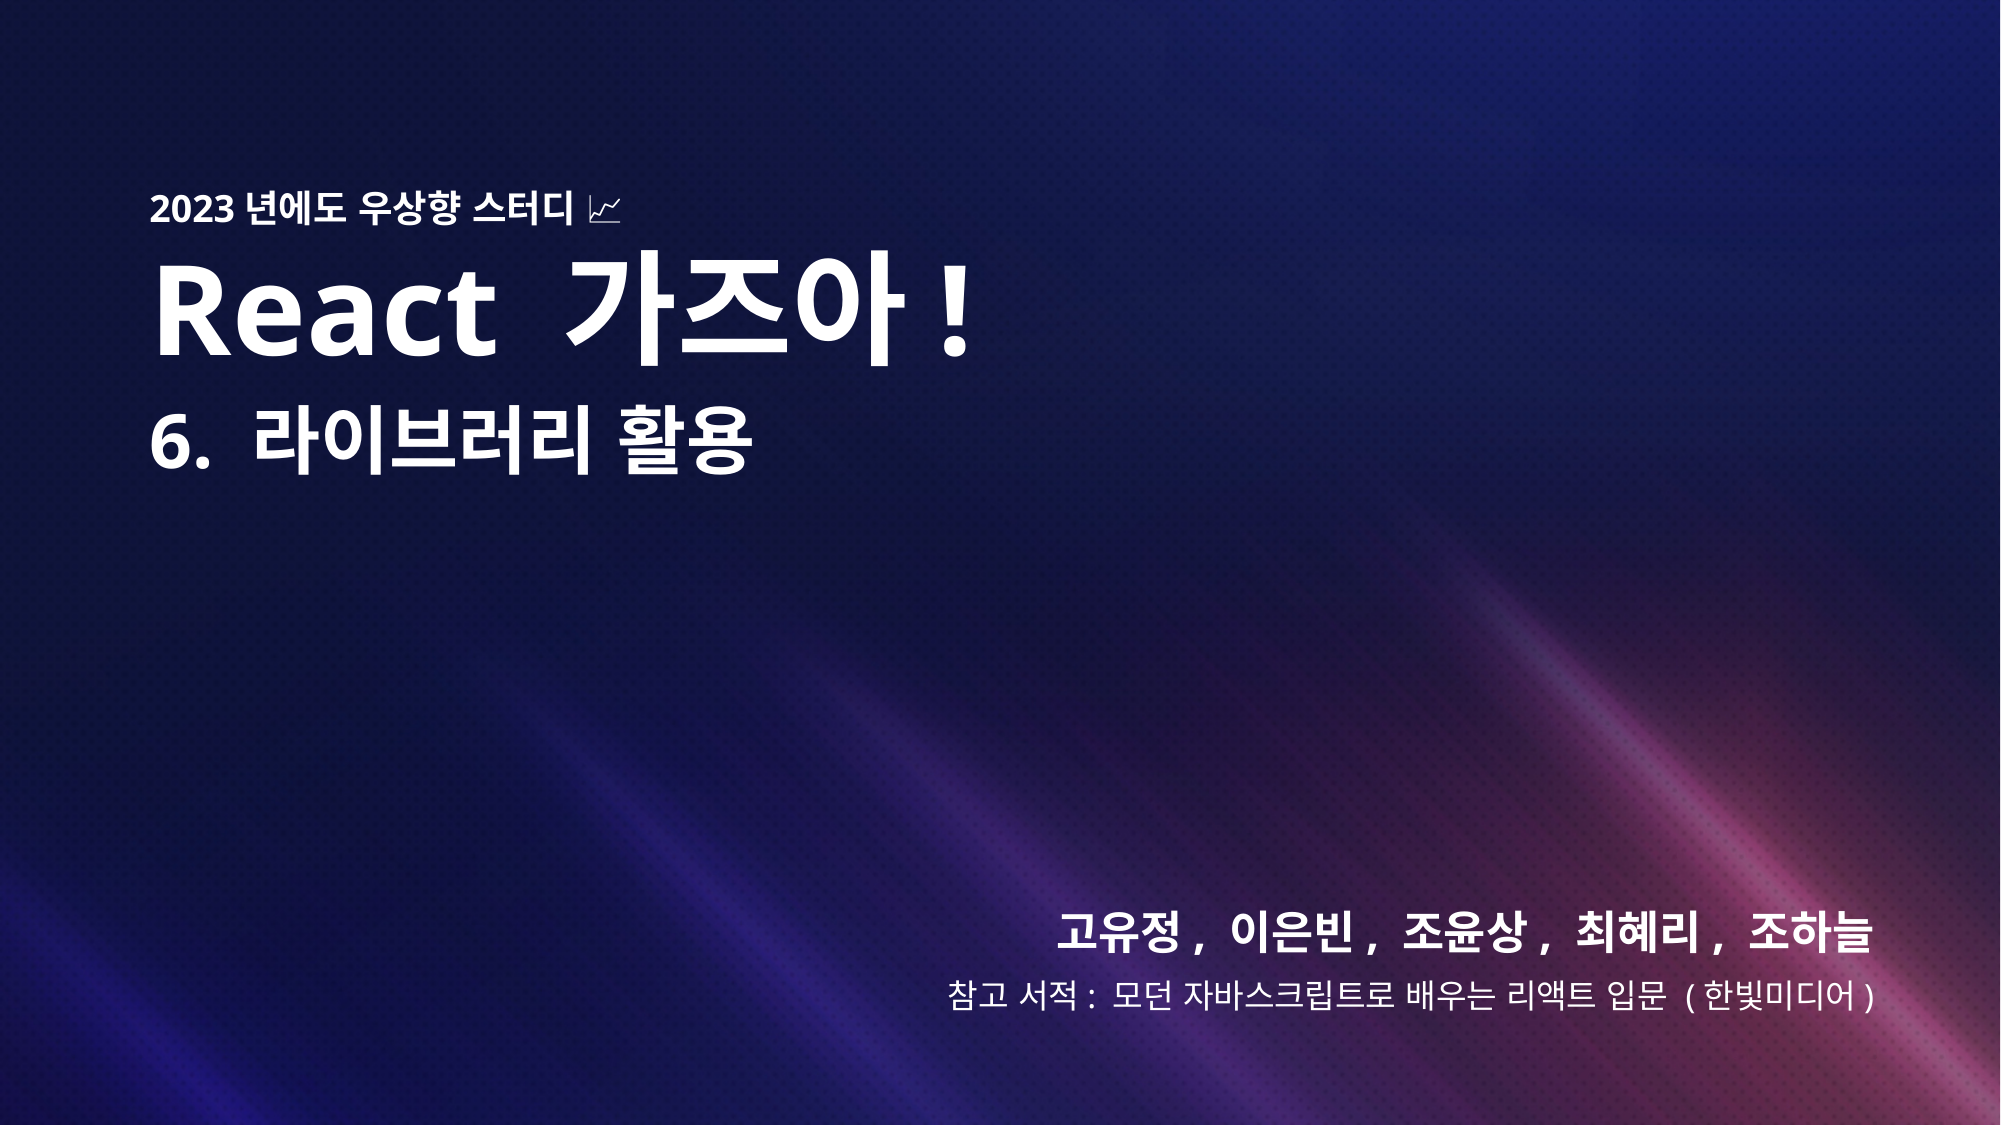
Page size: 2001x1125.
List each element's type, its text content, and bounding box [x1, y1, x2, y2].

title React 가즈아! [134, 240, 1635, 396]
picture [0, 0, 2001, 1125]
text_box 6. 라이브러리 활용 [134, 396, 1635, 542]
text_box 2023년에도 우상향 스터디 📈 [134, 177, 1024, 238]
subtitle 고유정, 이은빈, 조윤상, 최혜리, 조하늘 참고 서적: 모던 자바스크립트로 배우는 리액트 입문 (한빛미디어) [884, 902, 1890, 1034]
